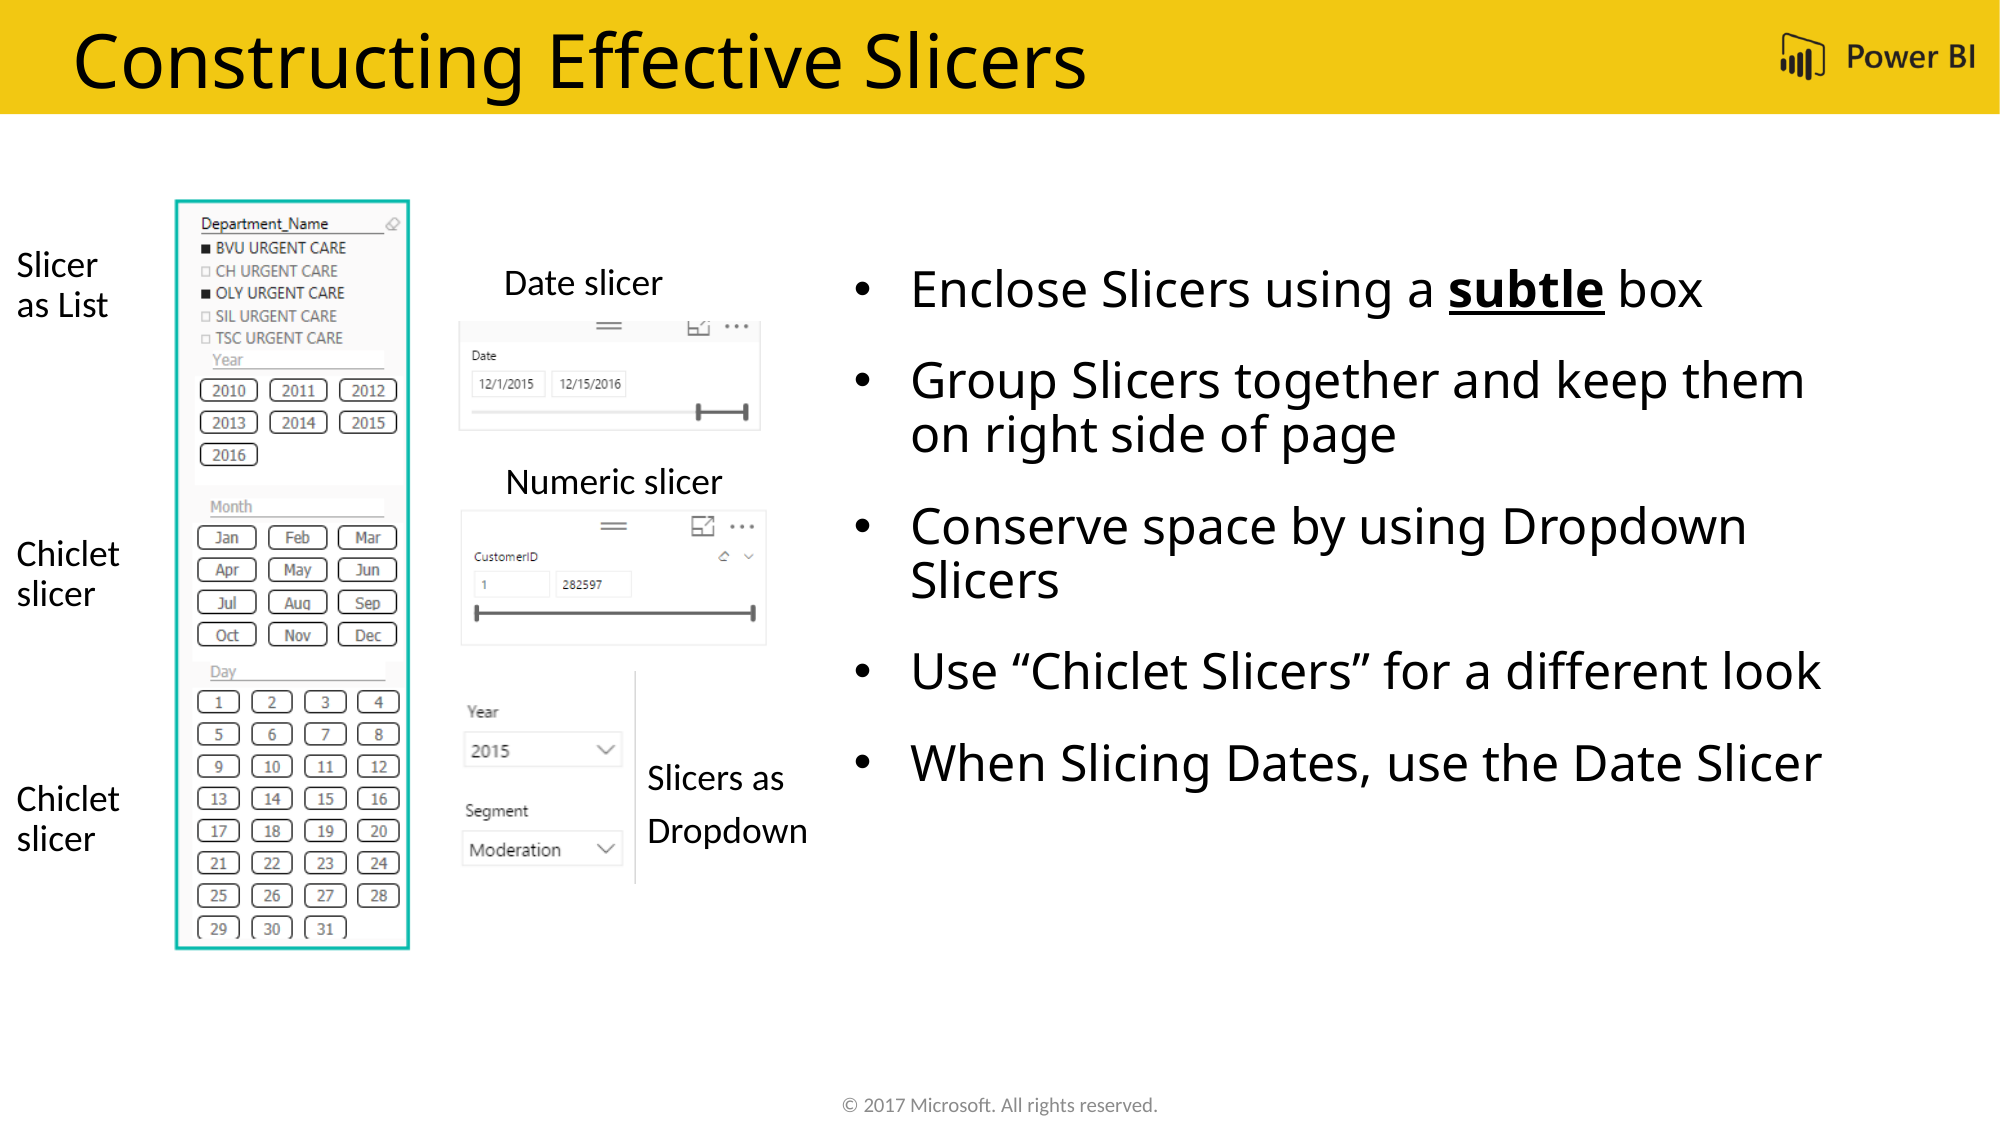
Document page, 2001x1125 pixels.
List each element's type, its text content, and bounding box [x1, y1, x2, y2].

text_box Constructing Effective Slicers [58, 5, 1879, 111]
picture [1769, 23, 1985, 91]
picture [173, 197, 414, 953]
text_box Slicer as List [0, 220, 173, 350]
picture [450, 671, 636, 884]
text_box Numeric slicer [475, 441, 761, 488]
footer © 2017 Microsoft. All rights reserved. [662, 1084, 1338, 1123]
text_box Chiclet slicer [0, 755, 173, 884]
text_box Chiclet slicer [0, 509, 173, 639]
text_box Slicers as Dropdown [636, 734, 864, 876]
text_box Enclose Slicers using a subtle box Group Slicers together and keep them on right side of page Conserve space by using Dropdown Slicers Use “Chiclet Slicers” for a different look When Slicing Dates, use the Date Slicer [824, 239, 1910, 816]
text_box [0, 0, 2000, 115]
picture [450, 488, 785, 661]
text_box Date slicer [474, 243, 727, 321]
picture [454, 321, 761, 432]
